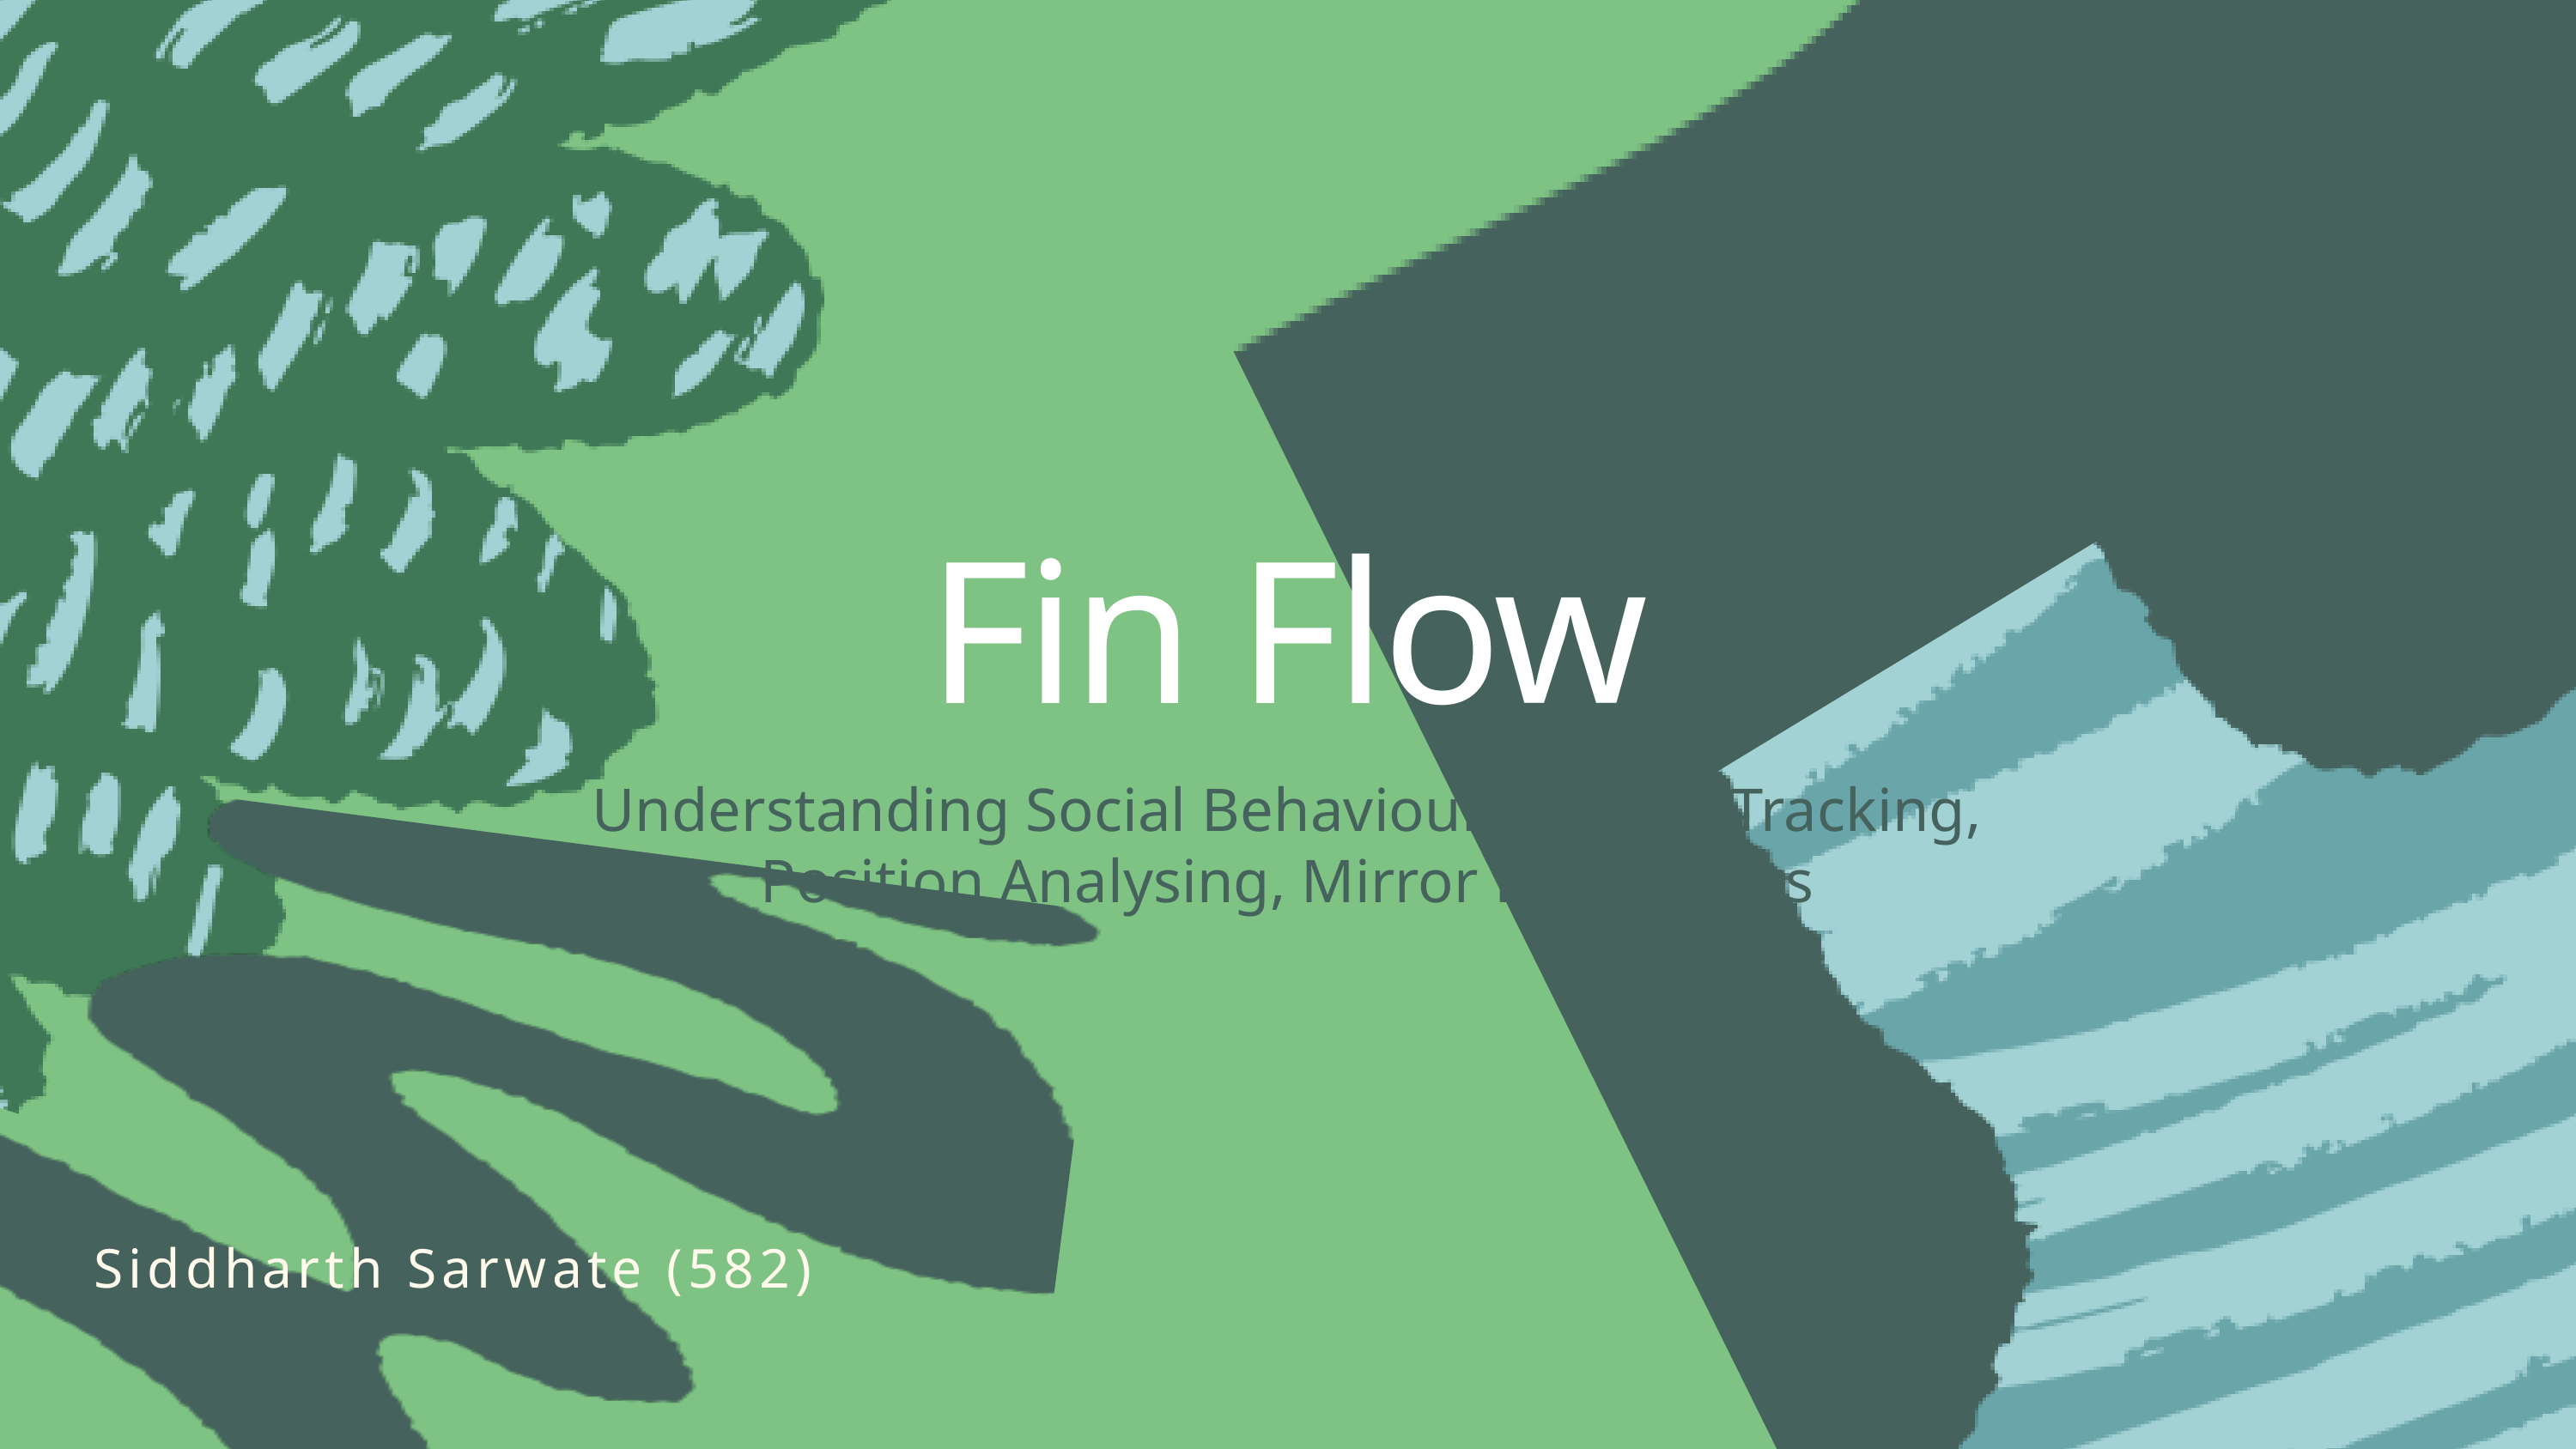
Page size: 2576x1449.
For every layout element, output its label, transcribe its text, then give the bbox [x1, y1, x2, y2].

text_box [1643, 1181, 1807, 1449]
text_box Siddharth Sarwate (582) [0, 1224, 907, 1299]
text_box [1059, 0, 2576, 545]
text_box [494, 514, 2082, 935]
text_box [0, 0, 1003, 832]
text_box [1500, 250, 2576, 1449]
text_box [0, 768, 1100, 1449]
